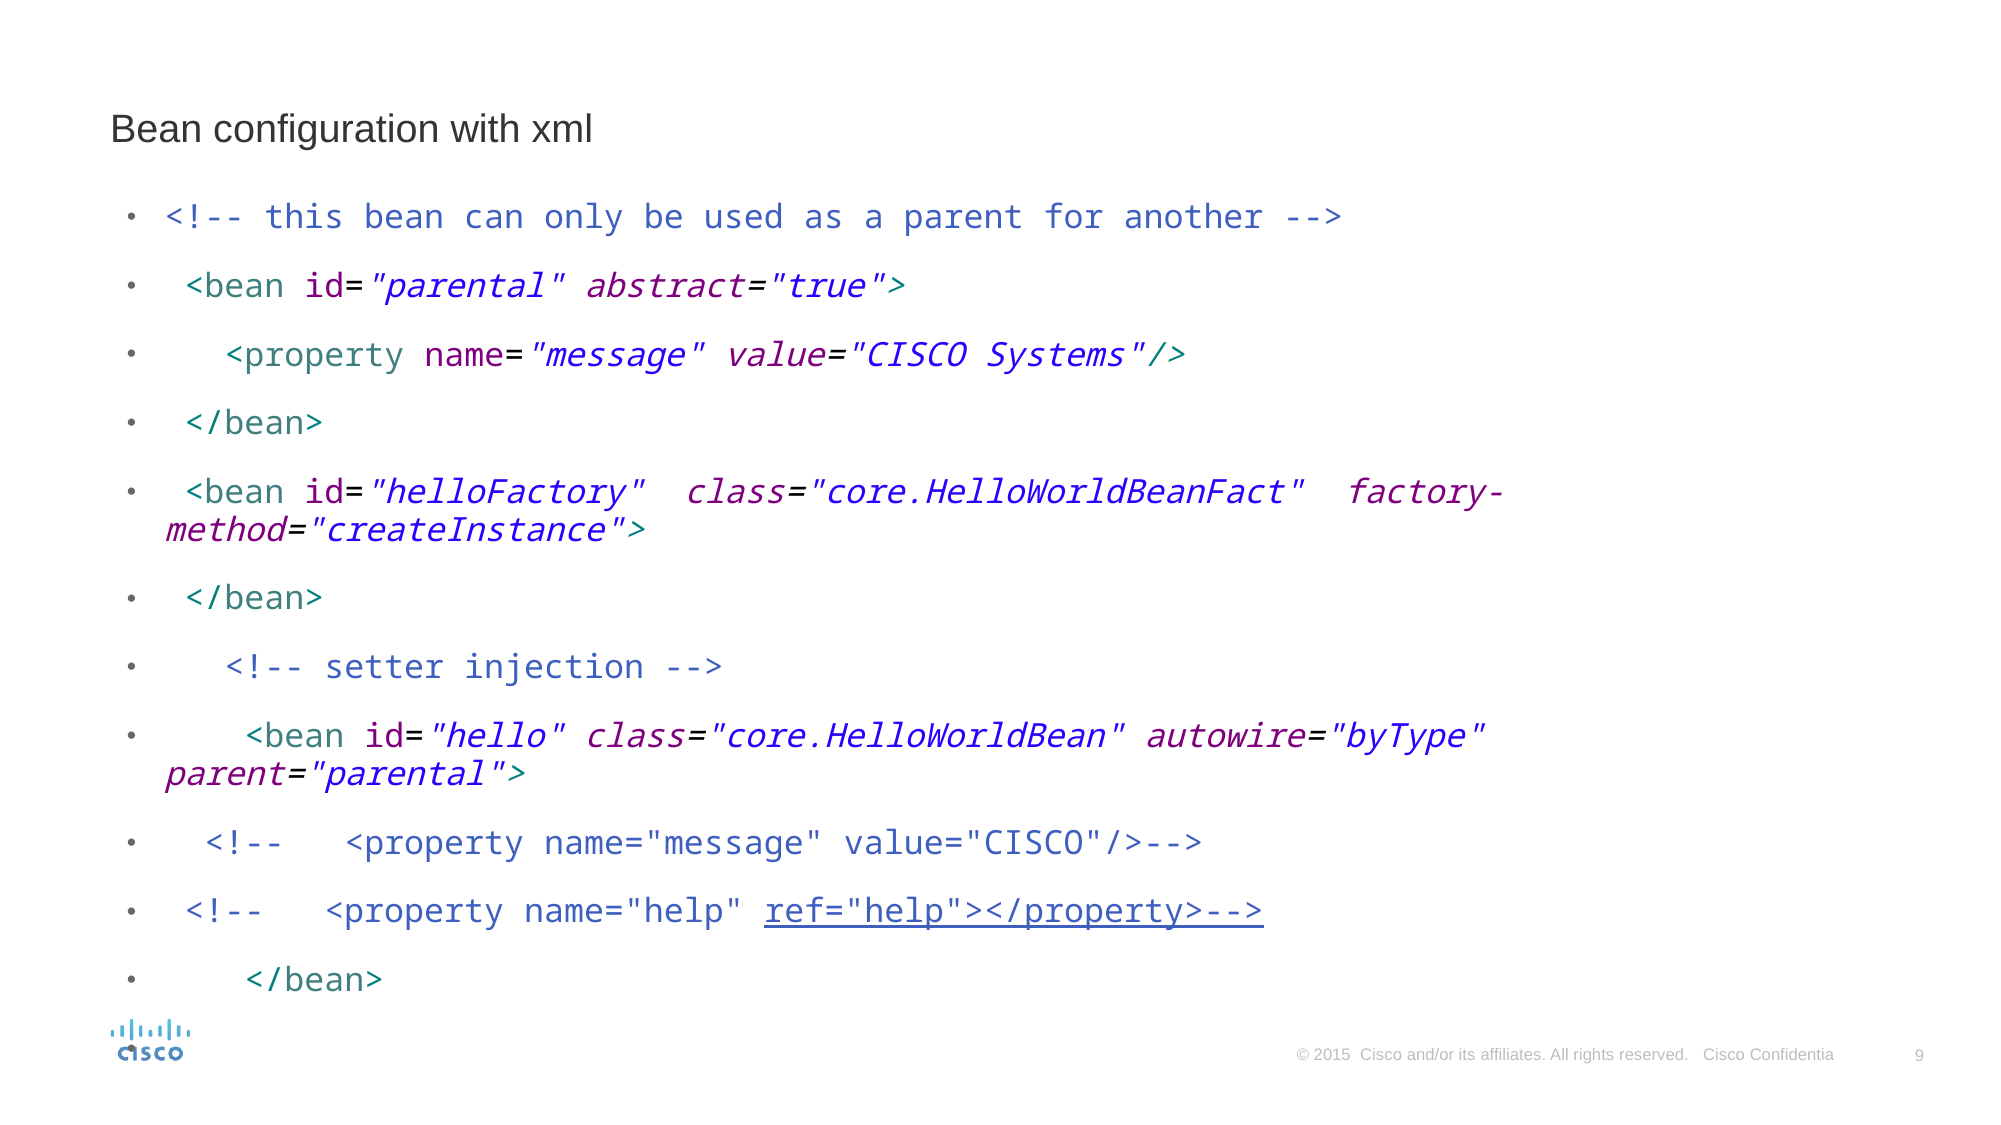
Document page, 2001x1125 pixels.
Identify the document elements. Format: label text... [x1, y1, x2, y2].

picture [103, 1011, 198, 1070]
title Bean configuration with xml [79, 74, 1905, 189]
list <!-- this bean can only be used as a parent for another --> <bean id="parental" abstract="true"> <property name="message" value="CISCO Systems"/> </bean> <bean id="helloFactory" class="core.HelloWorldBeanFact" factory-method="createInstance"> </bean> <!-- setter injection --> <bean id="hello" class="core.HelloWorldBean" autowire="byType" parent="parental"> <!-- <property name="message" value="CISCO"/>--> <!-- <property name="help" ref="help"></property>--> </bean> [94, 188, 1862, 1007]
